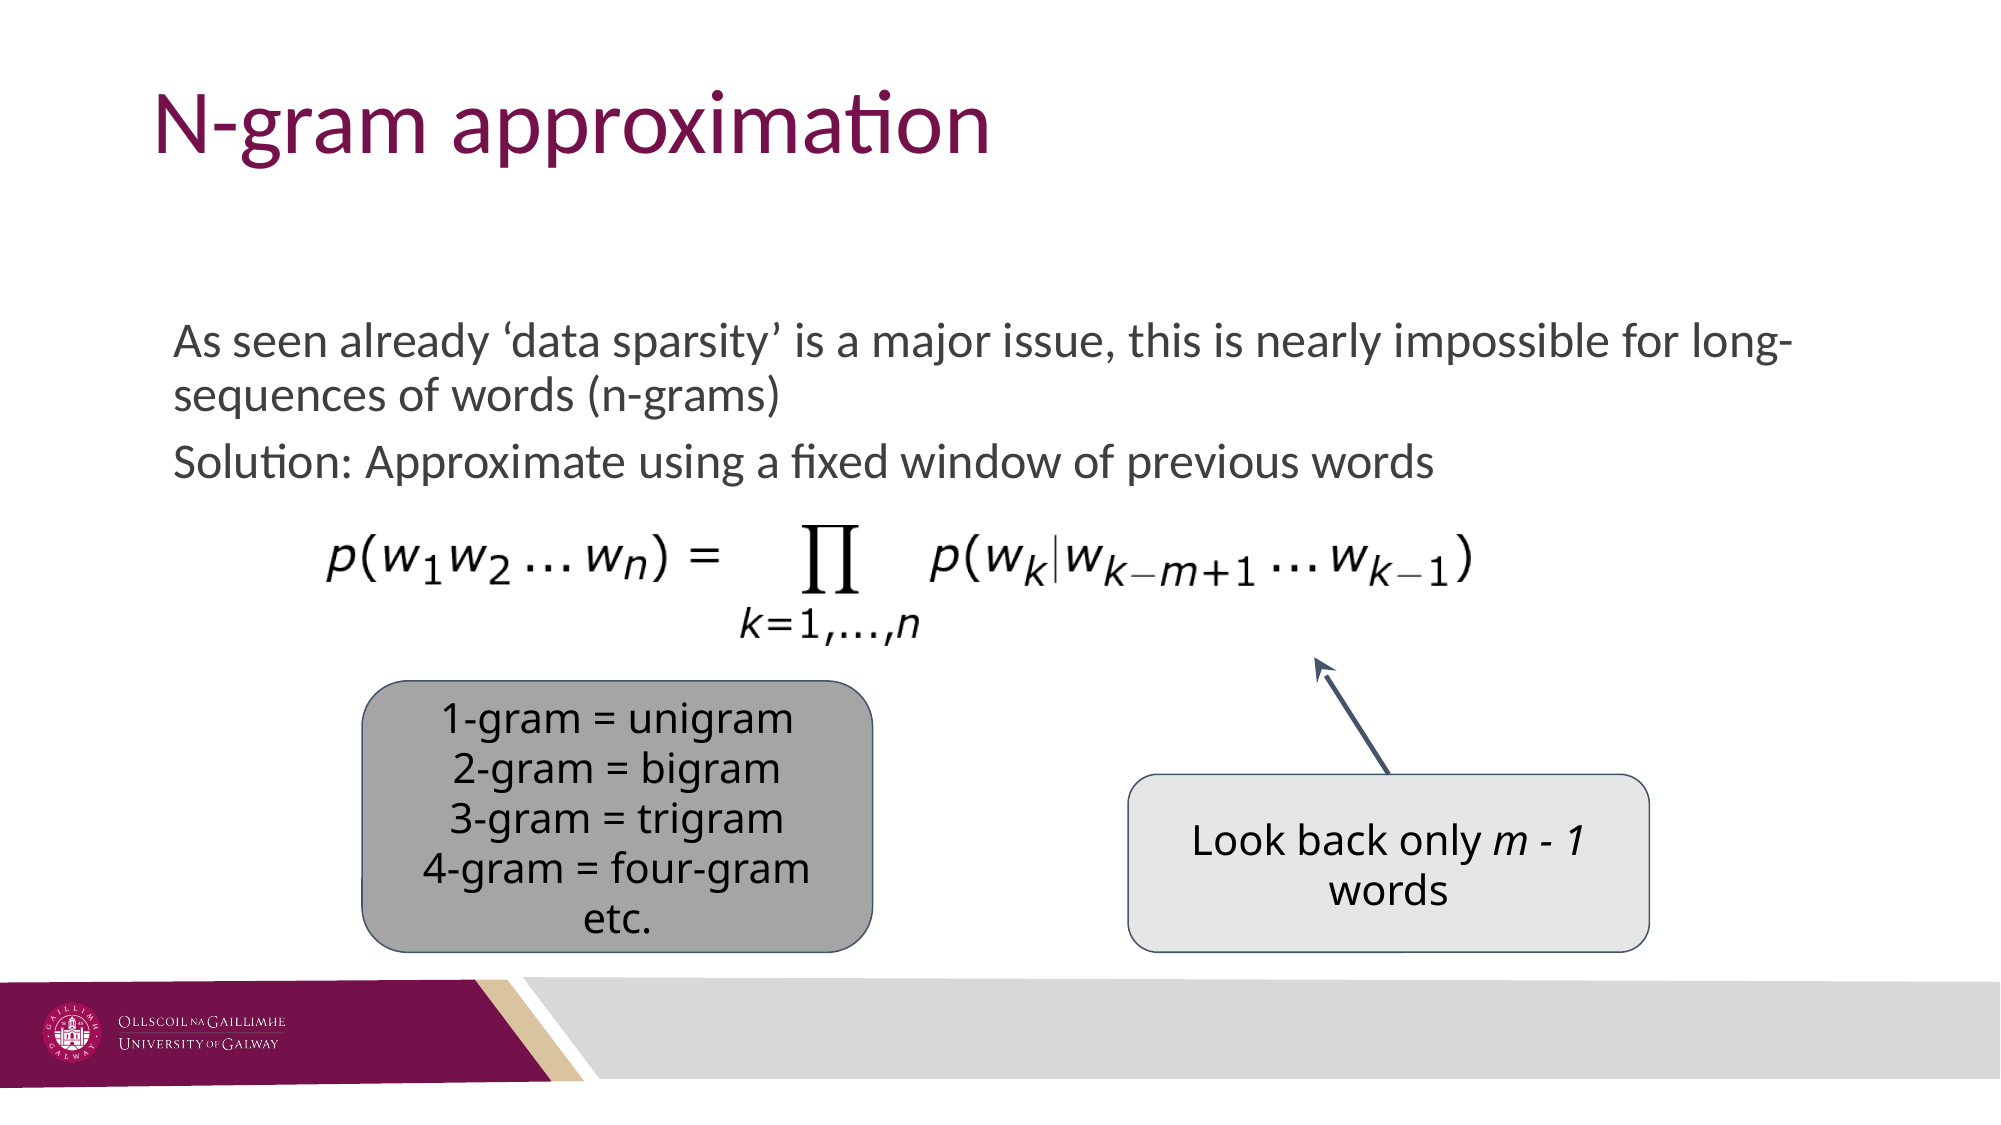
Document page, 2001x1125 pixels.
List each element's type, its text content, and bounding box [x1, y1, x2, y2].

picture [42, 1002, 285, 1063]
text_box 1-gram = unigram 2-gram = bigram 3-gram = trigram 4-gram = four-gram etc. [362, 680, 873, 953]
title N-gram approximation [137, 59, 1863, 278]
picture [326, 525, 1472, 646]
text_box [1127, 657, 1650, 953]
list As seen already ‘data sparsity’ is a major issue, this is nearly impossible for long-sequences of words (n-grams) Solution: Approximate using a fixed window of previous words [137, 299, 1863, 925]
